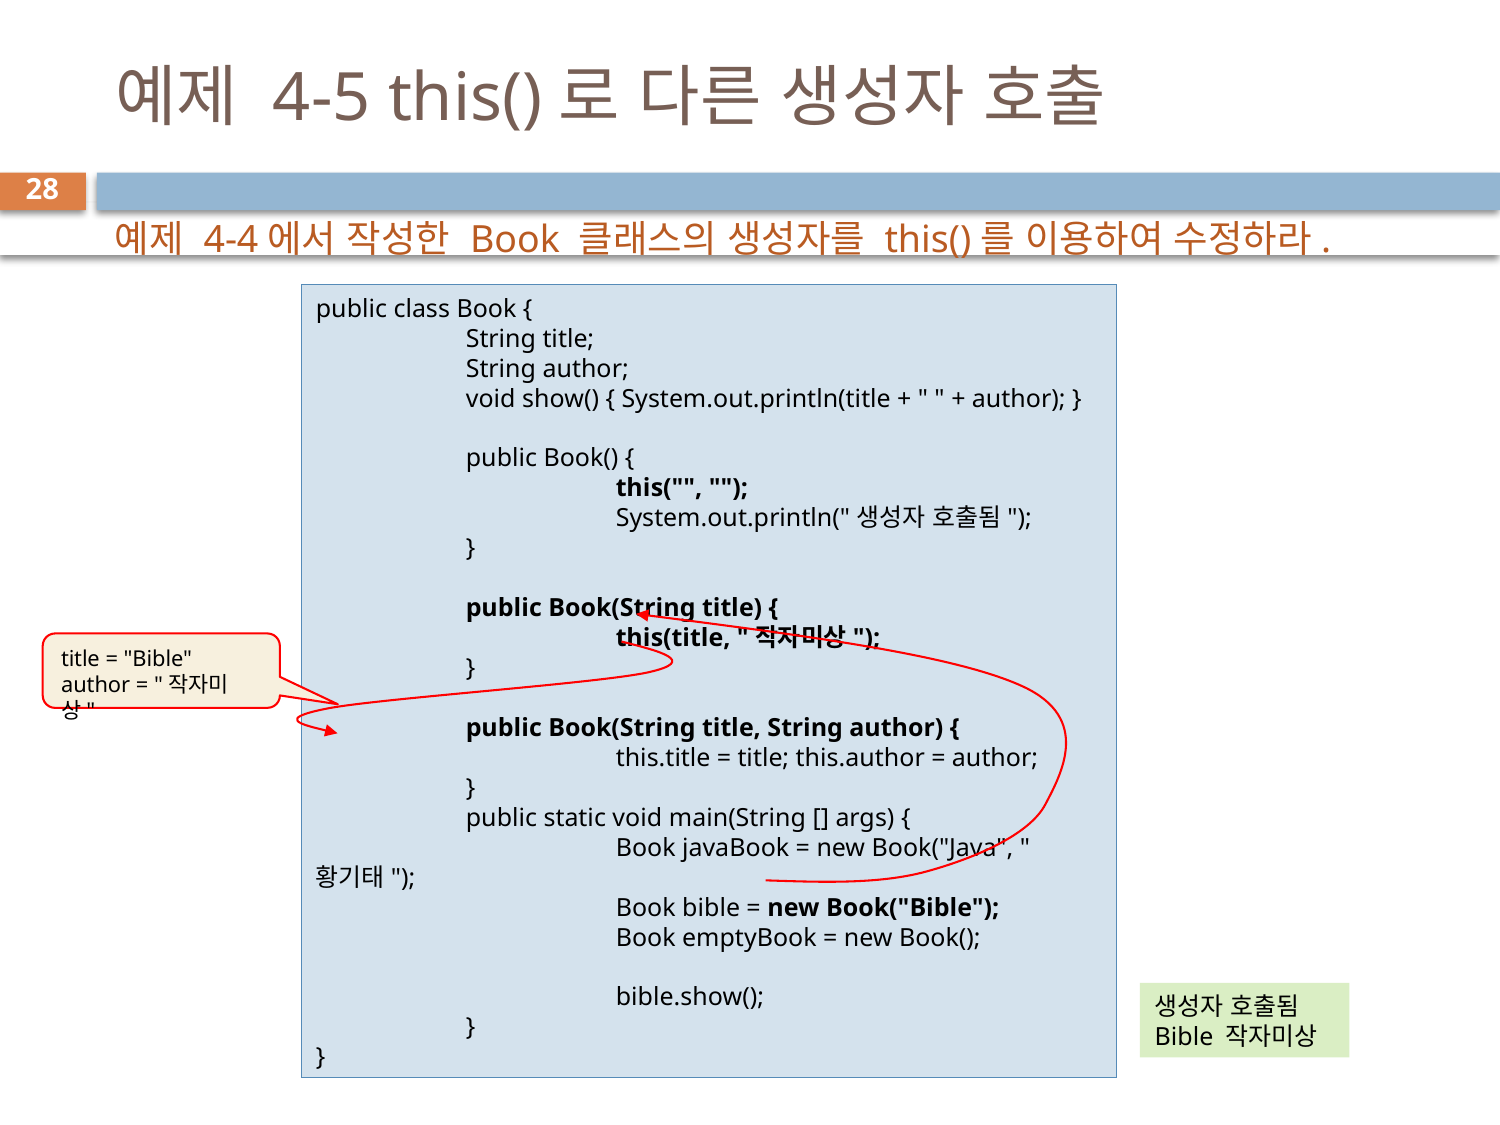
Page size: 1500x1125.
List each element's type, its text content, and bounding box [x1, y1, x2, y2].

text_box [636, 609, 1068, 884]
title 예제 4-5 this()로 다른 생성자 호출 [100, 37, 1438, 149]
slide_number 28 [0, 170, 87, 211]
text_box 생성자 호출됨 Bible 작자미상 [1139, 982, 1350, 1058]
text_box [295, 639, 674, 737]
text_box 예제 4-4에서 작성한 Book 클래스의 생성자를 this()를 이용하여 수정하라. [100, 208, 1384, 268]
text_box title = "Bible" author = "작자미상" [42, 633, 338, 708]
text_box public class Book { String title; String author; void show() { System.out.println(title + " " + author); } public Book() { this("", ""); System.out.println("생성자 호출됨"); } public Book(String title) { this(title, "작자미상"); } public Book(String title, String author) { this.title = title; this.author = author; } public static void main(String [] args) { Book javaBook = new Book("Java", "황기태"); Book bible = new Book("Bible"); Book emptyBook = new Book(); bible.show(); } } [301, 284, 1117, 1078]
